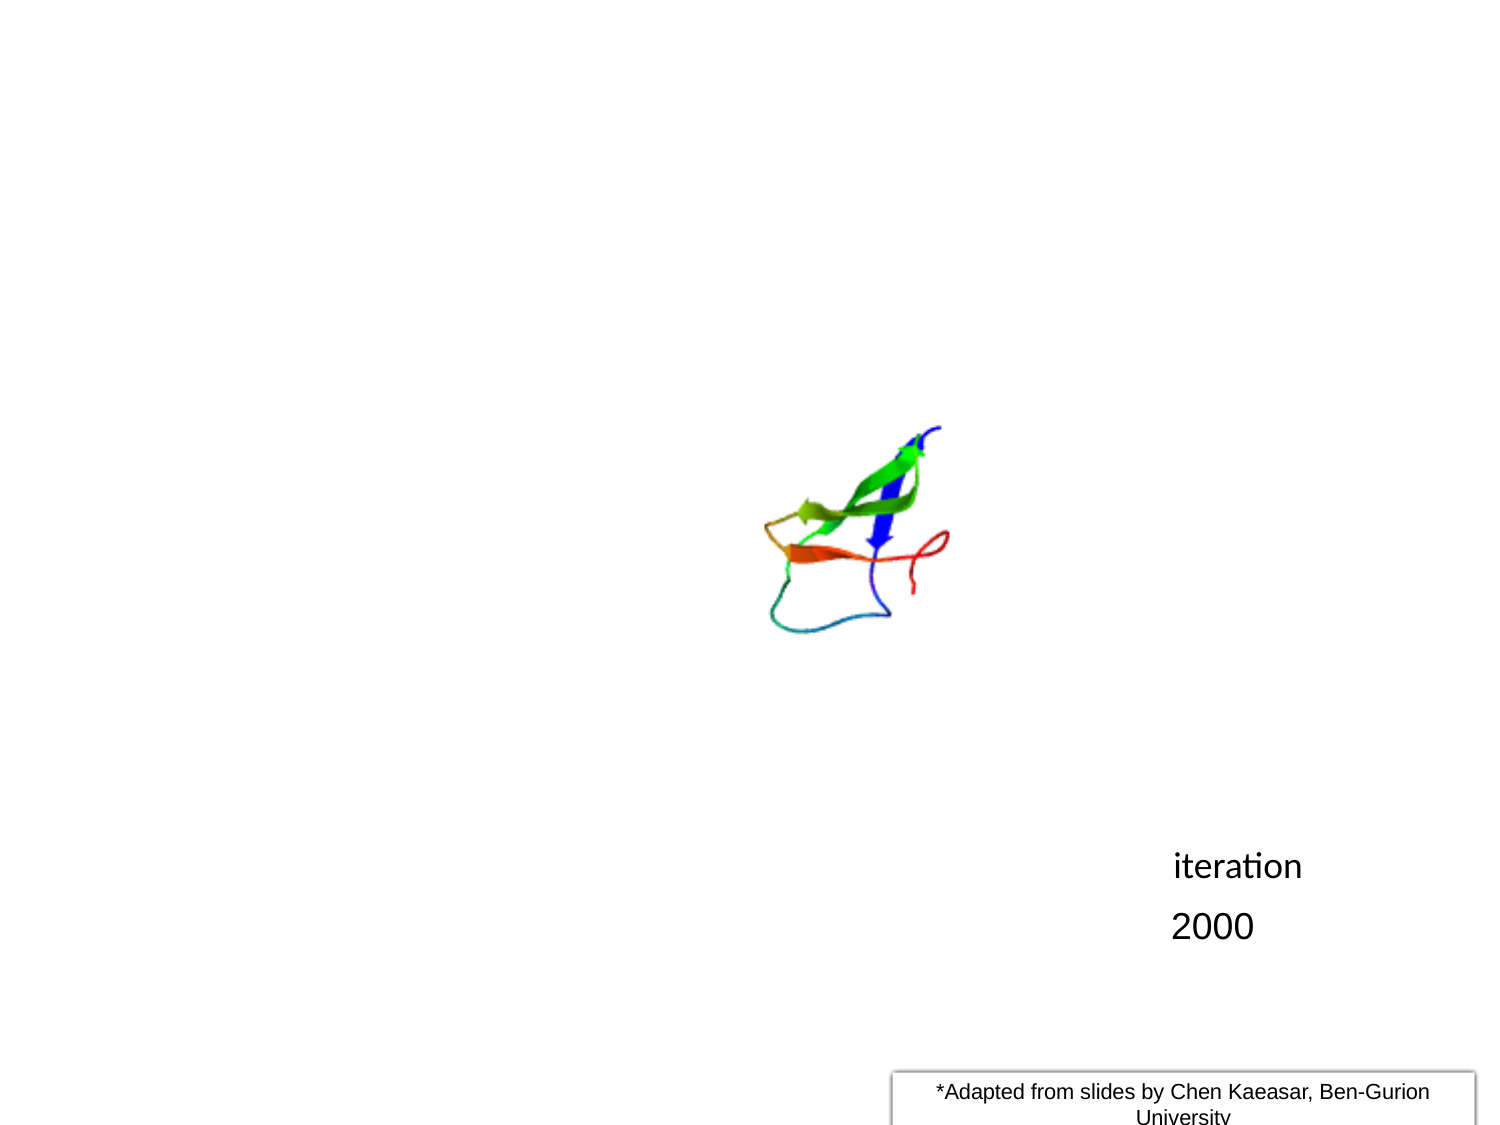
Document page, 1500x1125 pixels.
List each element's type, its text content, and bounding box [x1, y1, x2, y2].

text_box *Adapted from slides by Chen Kaeasar, Ben-Gurion University [896, 1077, 1471, 1125]
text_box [748, 422, 964, 643]
text_box 2000 [1156, 894, 1269, 954]
text_box iteration [1158, 834, 1318, 894]
